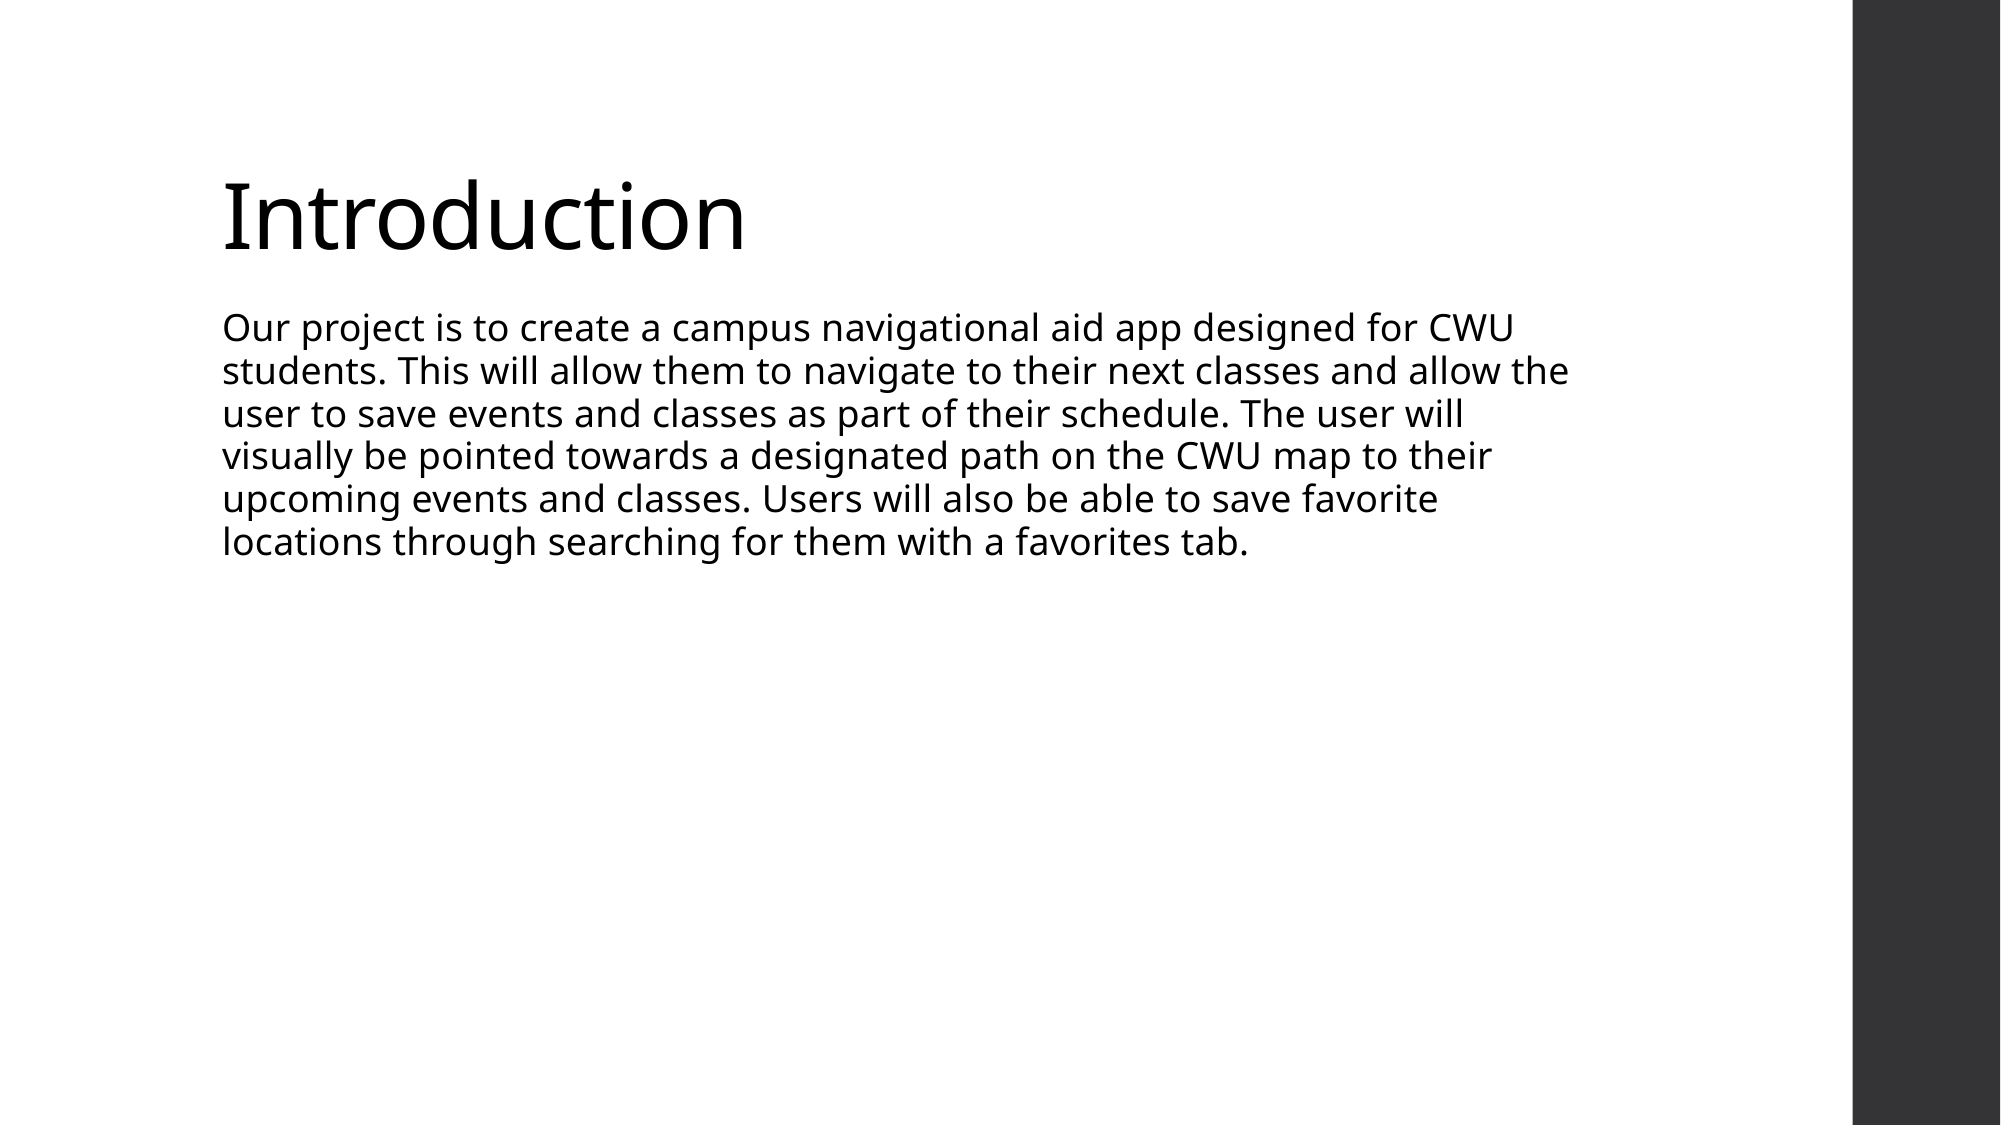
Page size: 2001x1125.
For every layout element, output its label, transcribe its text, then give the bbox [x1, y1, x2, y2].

title Introduction [206, 60, 1797, 278]
list Our project is to create a campus navigational aid app designed for CWU students. This will allow them to navigate to their next classes and allow the user to save events and classes as part of their schedule. The user will visually be pointed towards a designated path on the CWU map to their upcoming events and classes. Users will also be able to save favorite locations through searching for them with a favorites tab. ​ ​ ​ [206, 299, 1617, 1014]
